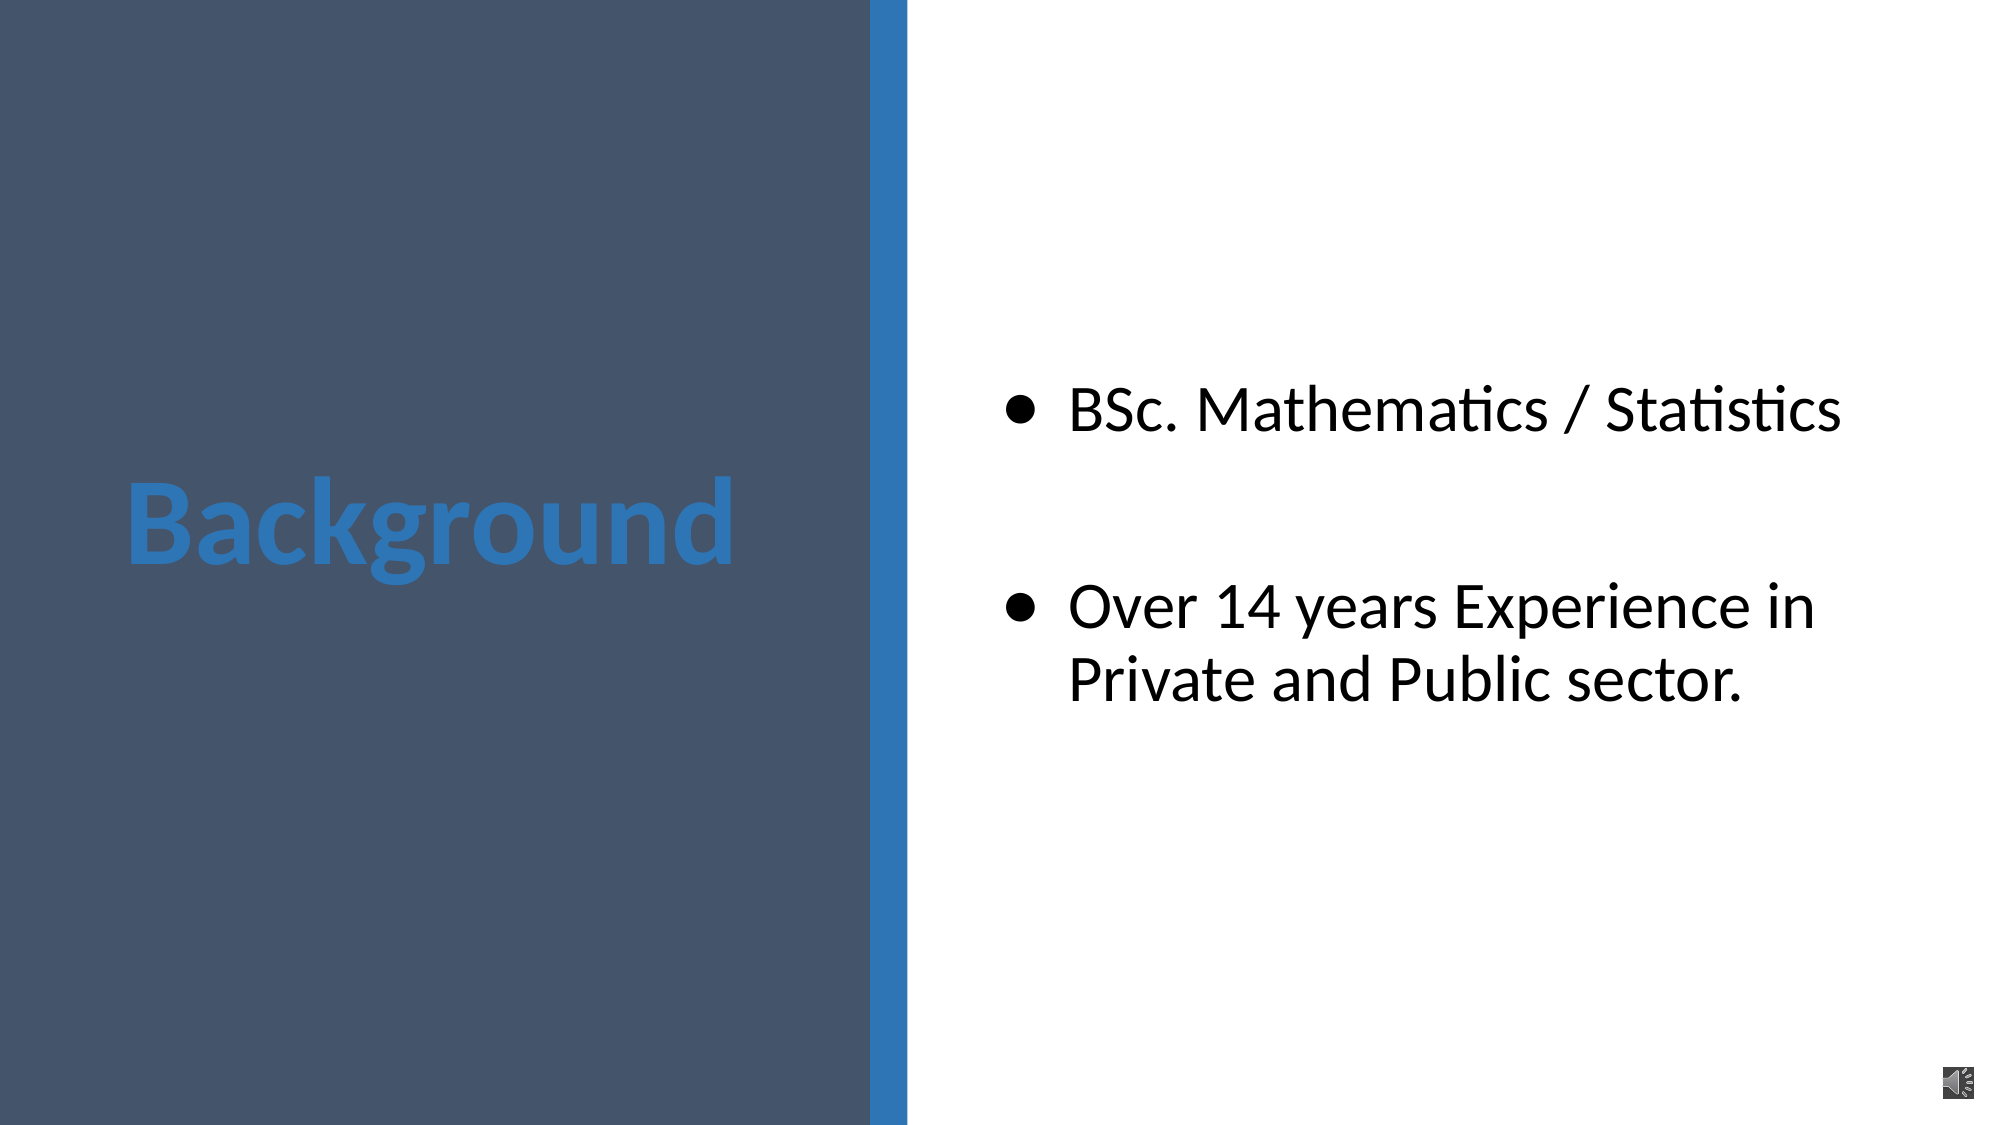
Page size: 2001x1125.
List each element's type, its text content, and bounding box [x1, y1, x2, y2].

text_box [869, 0, 908, 1125]
text_box [0, 0, 869, 1125]
picture [1941, 1066, 1975, 1100]
title Background [104, 92, 830, 957]
list BSc. Mathematics / Statistics Over 14 years Experience in Private and Public sector. [948, 130, 1922, 995]
